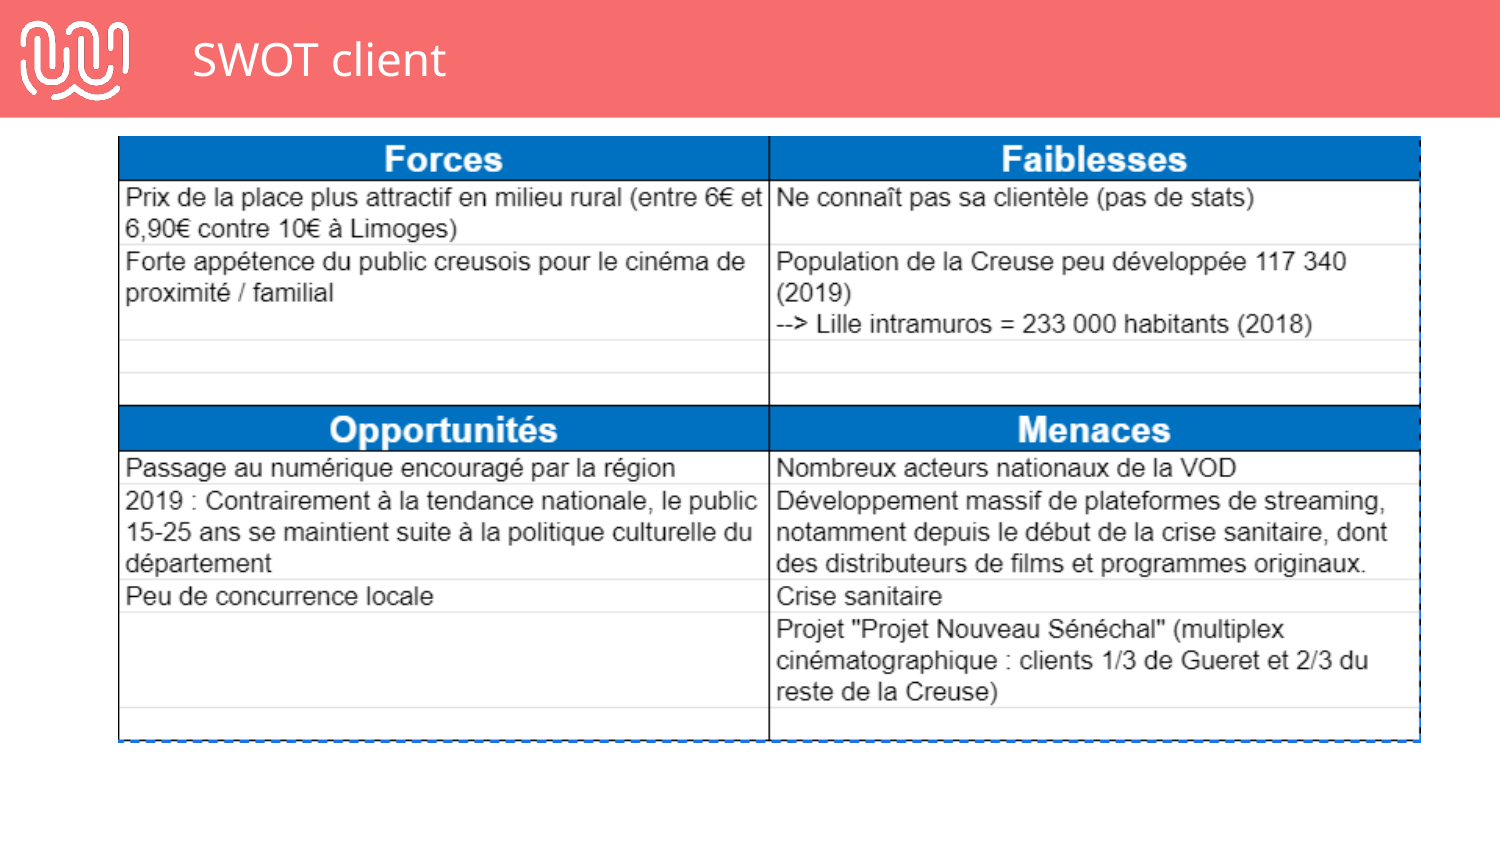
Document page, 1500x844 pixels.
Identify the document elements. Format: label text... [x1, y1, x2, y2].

picture [20, 20, 134, 101]
picture [118, 136, 1421, 743]
title SWOT client [192, 0, 1466, 118]
